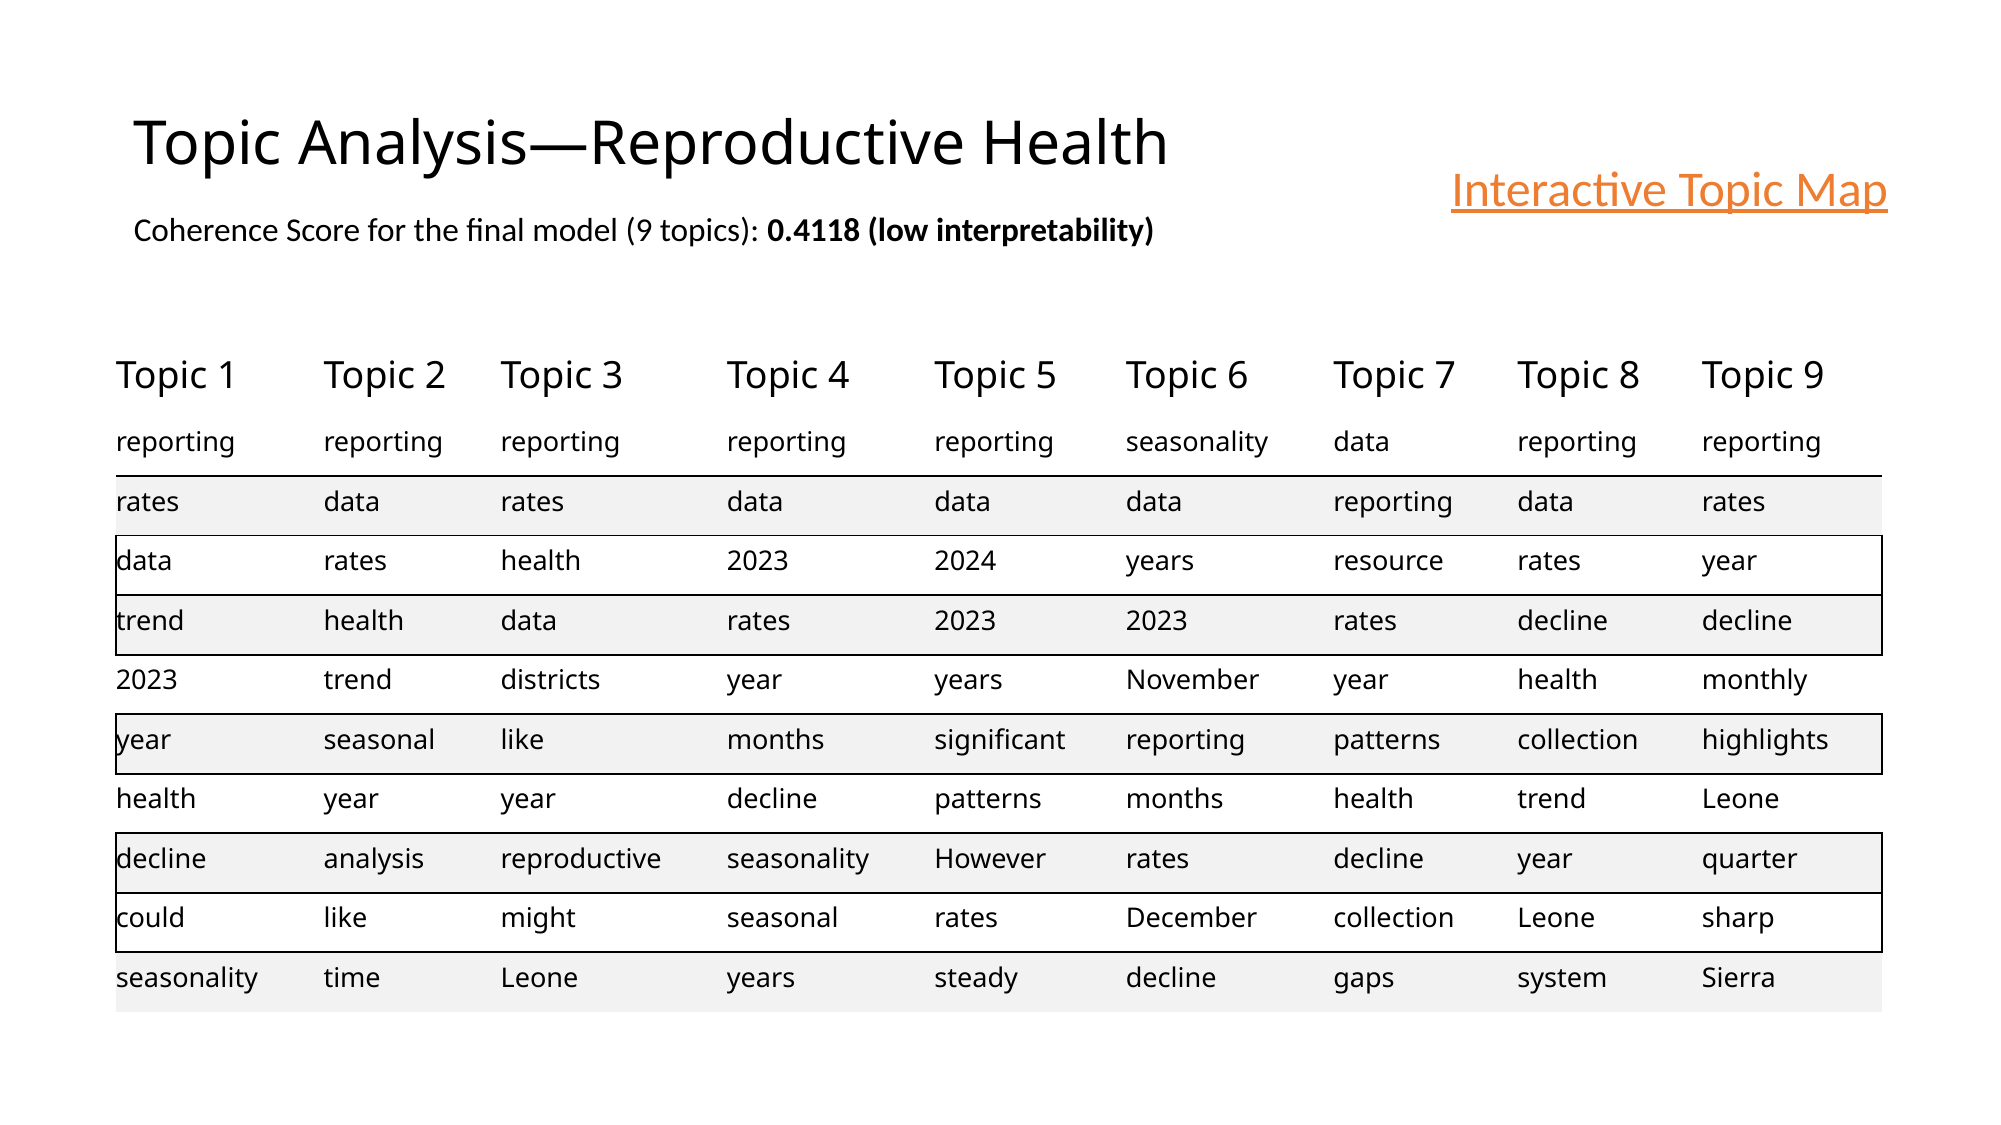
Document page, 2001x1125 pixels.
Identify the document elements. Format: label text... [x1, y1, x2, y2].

table_cell monthly [1702, 656, 1882, 713]
table_cell year [501, 775, 727, 832]
table_cell collection [1333, 894, 1518, 951]
table_cell reporting [501, 417, 727, 475]
table_cell time [323, 953, 501, 1012]
table_cell might [501, 894, 727, 951]
table_cell like [323, 894, 501, 951]
table_cell trend [117, 596, 323, 654]
list Coherence Score for the final model (9 topics): 0.4118 (low interpretability) [118, 205, 1227, 275]
table_header Topic 3 [501, 346, 727, 417]
table_cell reporting [323, 417, 501, 475]
table_cell data [323, 477, 501, 535]
table_cell Sierra [1702, 953, 1882, 1012]
table_cell rates [727, 596, 934, 654]
table_cell gaps [1333, 953, 1518, 1012]
table_cell decline [117, 834, 323, 892]
table_cell reporting [1518, 417, 1702, 475]
table_cell decline [1126, 953, 1333, 1012]
table_header Topic 1 [116, 346, 323, 417]
table_cell data [1333, 417, 1518, 475]
table_cell sharp [1702, 894, 1881, 951]
table_cell quarter [1702, 834, 1881, 892]
table_cell 2023 [1126, 596, 1333, 654]
table_cell rates [323, 536, 501, 594]
table_cell data [934, 477, 1126, 535]
table_cell years [727, 953, 934, 1012]
table_cell Leone [501, 953, 727, 1012]
table_cell patterns [1333, 715, 1518, 773]
table_cell year [117, 715, 323, 773]
table_cell seasonal [323, 715, 501, 773]
table_cell November [1126, 656, 1333, 713]
table_cell rates [1126, 834, 1333, 892]
table_cell rates [1333, 596, 1518, 654]
table_cell data [1126, 477, 1333, 535]
table_cell health [116, 775, 323, 832]
table_cell data [727, 477, 934, 535]
table_cell However [934, 834, 1126, 892]
table_cell rates [1702, 477, 1882, 535]
table_cell analysis [323, 834, 501, 892]
table_cell reporting [934, 417, 1126, 475]
table_cell could [117, 894, 323, 951]
table_cell decline [727, 775, 934, 832]
table_cell health [1333, 775, 1518, 832]
table_cell rates [116, 477, 323, 535]
table_header Topic 4 [727, 346, 934, 417]
table_cell year [727, 656, 934, 713]
table_header Topic 6 [1126, 346, 1333, 417]
table_cell year [1518, 834, 1702, 892]
table_cell data [117, 536, 323, 594]
table_cell data [501, 596, 727, 654]
table_cell decline [1518, 596, 1702, 654]
table_cell Leone [1518, 894, 1702, 951]
table_cell Leone [1702, 775, 1882, 832]
table_header Topic 7 [1333, 346, 1518, 417]
table_cell collection [1518, 715, 1702, 773]
table_cell significant [934, 715, 1126, 773]
table_cell trend [323, 656, 501, 713]
table_cell districts [501, 656, 727, 713]
table_cell health [323, 596, 501, 654]
table_cell rates [501, 477, 727, 535]
table_header Topic 8 [1518, 346, 1702, 417]
table_cell seasonality [116, 953, 323, 1012]
table_cell data [1518, 477, 1702, 535]
table_cell decline [1333, 834, 1518, 892]
text_box Interactive Topic Map [1436, 148, 1971, 224]
table_cell reproductive [501, 834, 727, 892]
table_cell reporting [1333, 477, 1518, 535]
table_cell reporting [1702, 417, 1882, 475]
table_cell 2023 [727, 536, 934, 594]
table_cell patterns [934, 775, 1126, 832]
table_cell year [323, 775, 501, 832]
table_cell December [1126, 894, 1333, 951]
table_cell years [934, 656, 1126, 713]
table_cell years [1126, 536, 1333, 594]
table_cell months [727, 715, 934, 773]
table_cell reporting [727, 417, 934, 475]
table_header Topic 9 [1702, 346, 1882, 417]
table_cell rates [1518, 536, 1702, 594]
table_cell reporting [116, 417, 323, 475]
table_cell like [501, 715, 727, 773]
table_cell seasonality [727, 834, 934, 892]
table_cell steady [934, 953, 1126, 1012]
table_cell resource [1333, 536, 1518, 594]
table_cell 2023 [116, 656, 323, 713]
table_cell rates [934, 894, 1126, 951]
table_header Topic 2 [323, 346, 501, 417]
table_cell seasonal [727, 894, 934, 951]
table_cell 2024 [934, 536, 1126, 594]
table_cell health [1518, 656, 1702, 713]
title Topic Analysis—Reproductive Health [118, 83, 1374, 206]
table_cell system [1518, 953, 1702, 1012]
table_cell trend [1518, 775, 1702, 832]
table_header Topic 5 [934, 346, 1126, 417]
table_cell year [1702, 536, 1881, 594]
table_cell seasonality [1126, 417, 1333, 475]
table_cell decline [1702, 596, 1881, 654]
table_cell months [1126, 775, 1333, 832]
table_cell reporting [1126, 715, 1333, 773]
table_cell year [1333, 656, 1518, 713]
table_cell 2023 [934, 596, 1126, 654]
table_cell highlights [1702, 715, 1881, 773]
table_cell health [501, 536, 727, 594]
